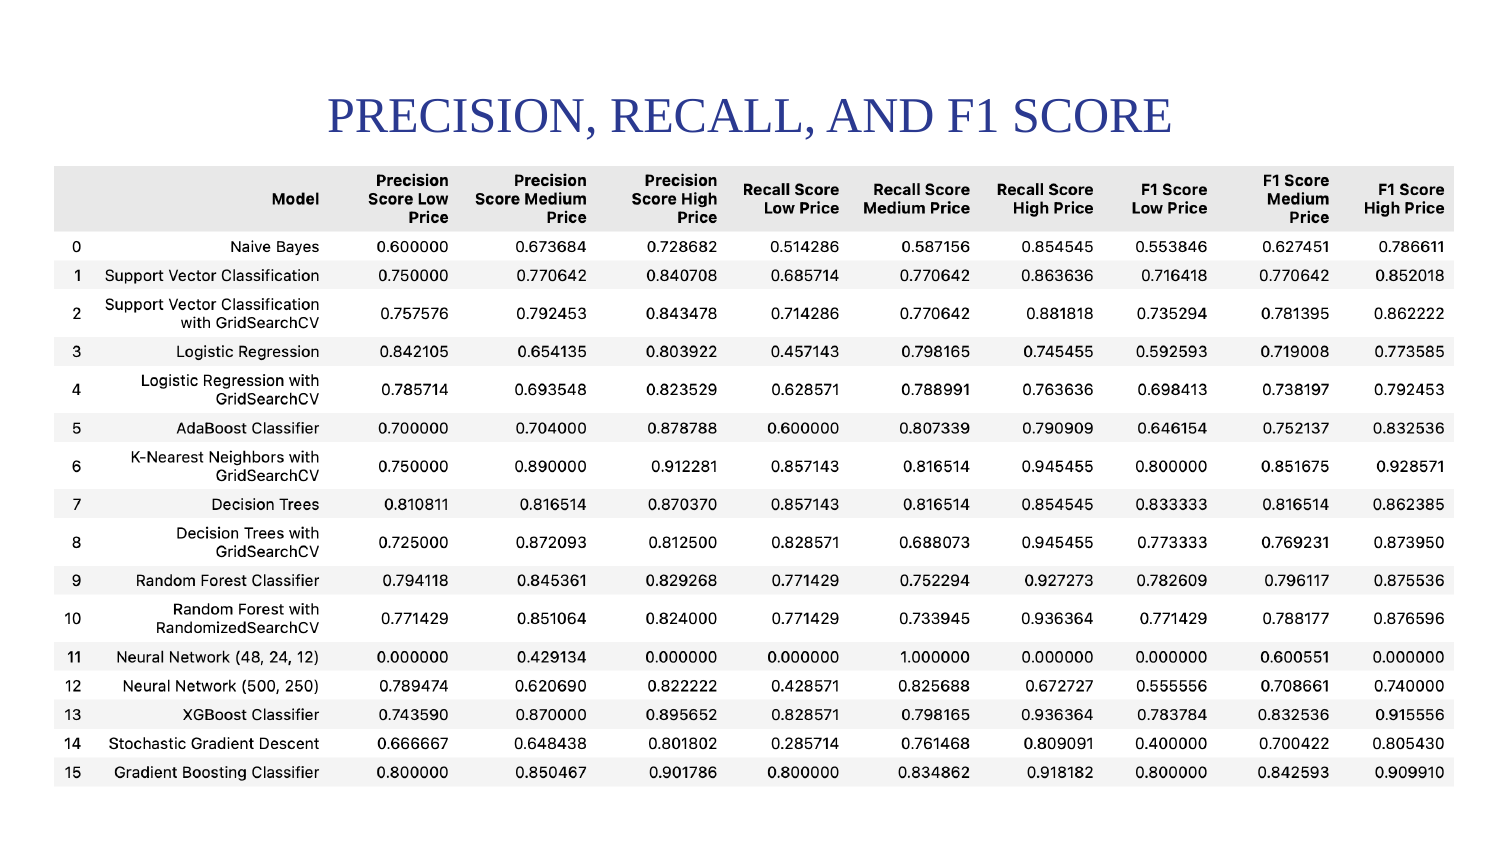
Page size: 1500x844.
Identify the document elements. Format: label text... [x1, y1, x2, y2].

picture [46, 166, 1454, 790]
title PRECISION, RECALL, AND F1 SCORE [51, 67, 1449, 165]
